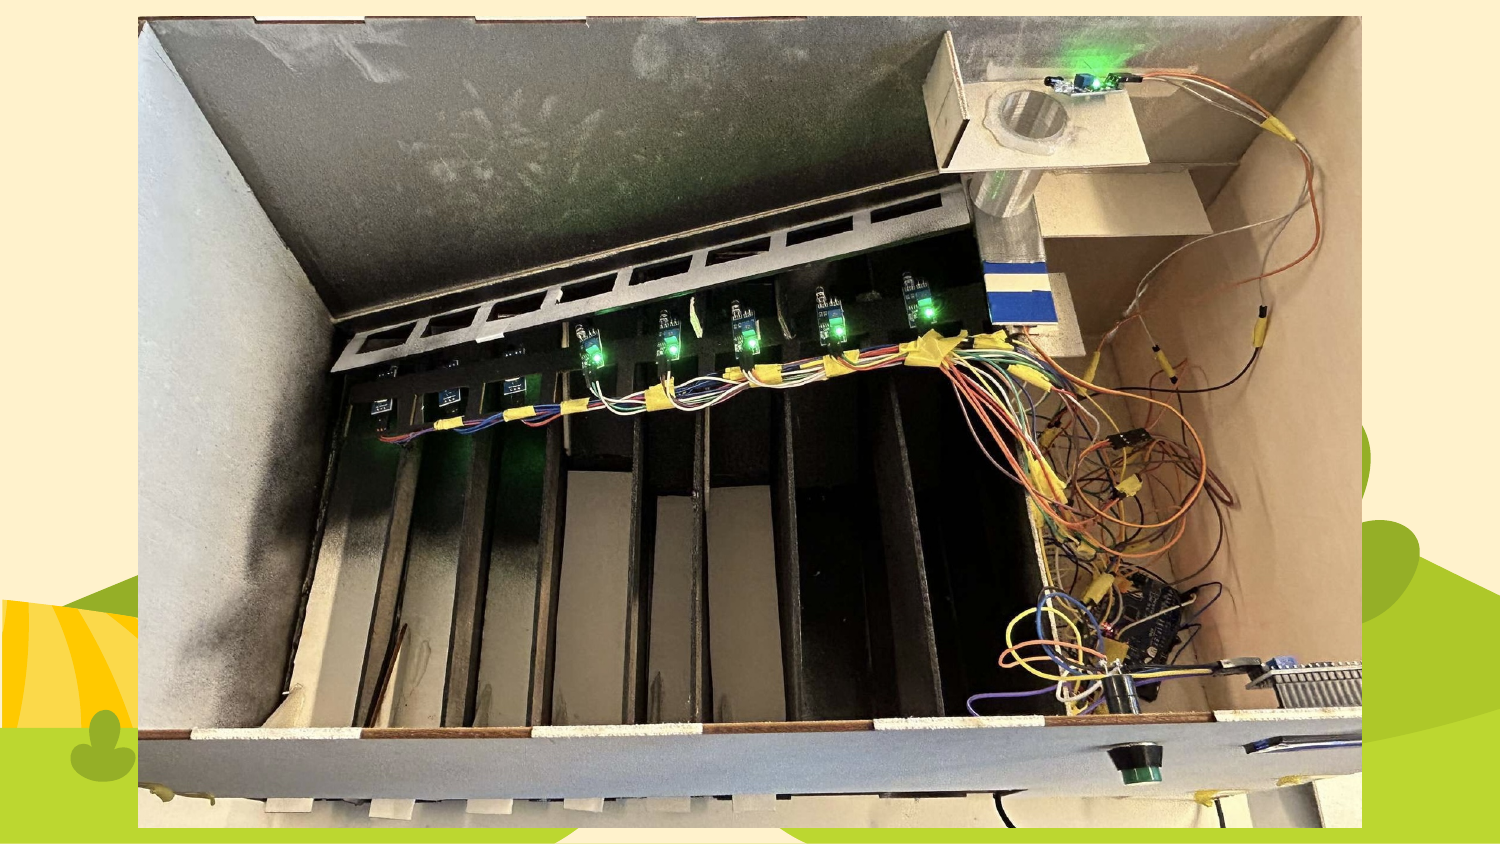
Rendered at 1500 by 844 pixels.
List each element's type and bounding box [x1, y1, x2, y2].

picture [138, 16, 1362, 828]
